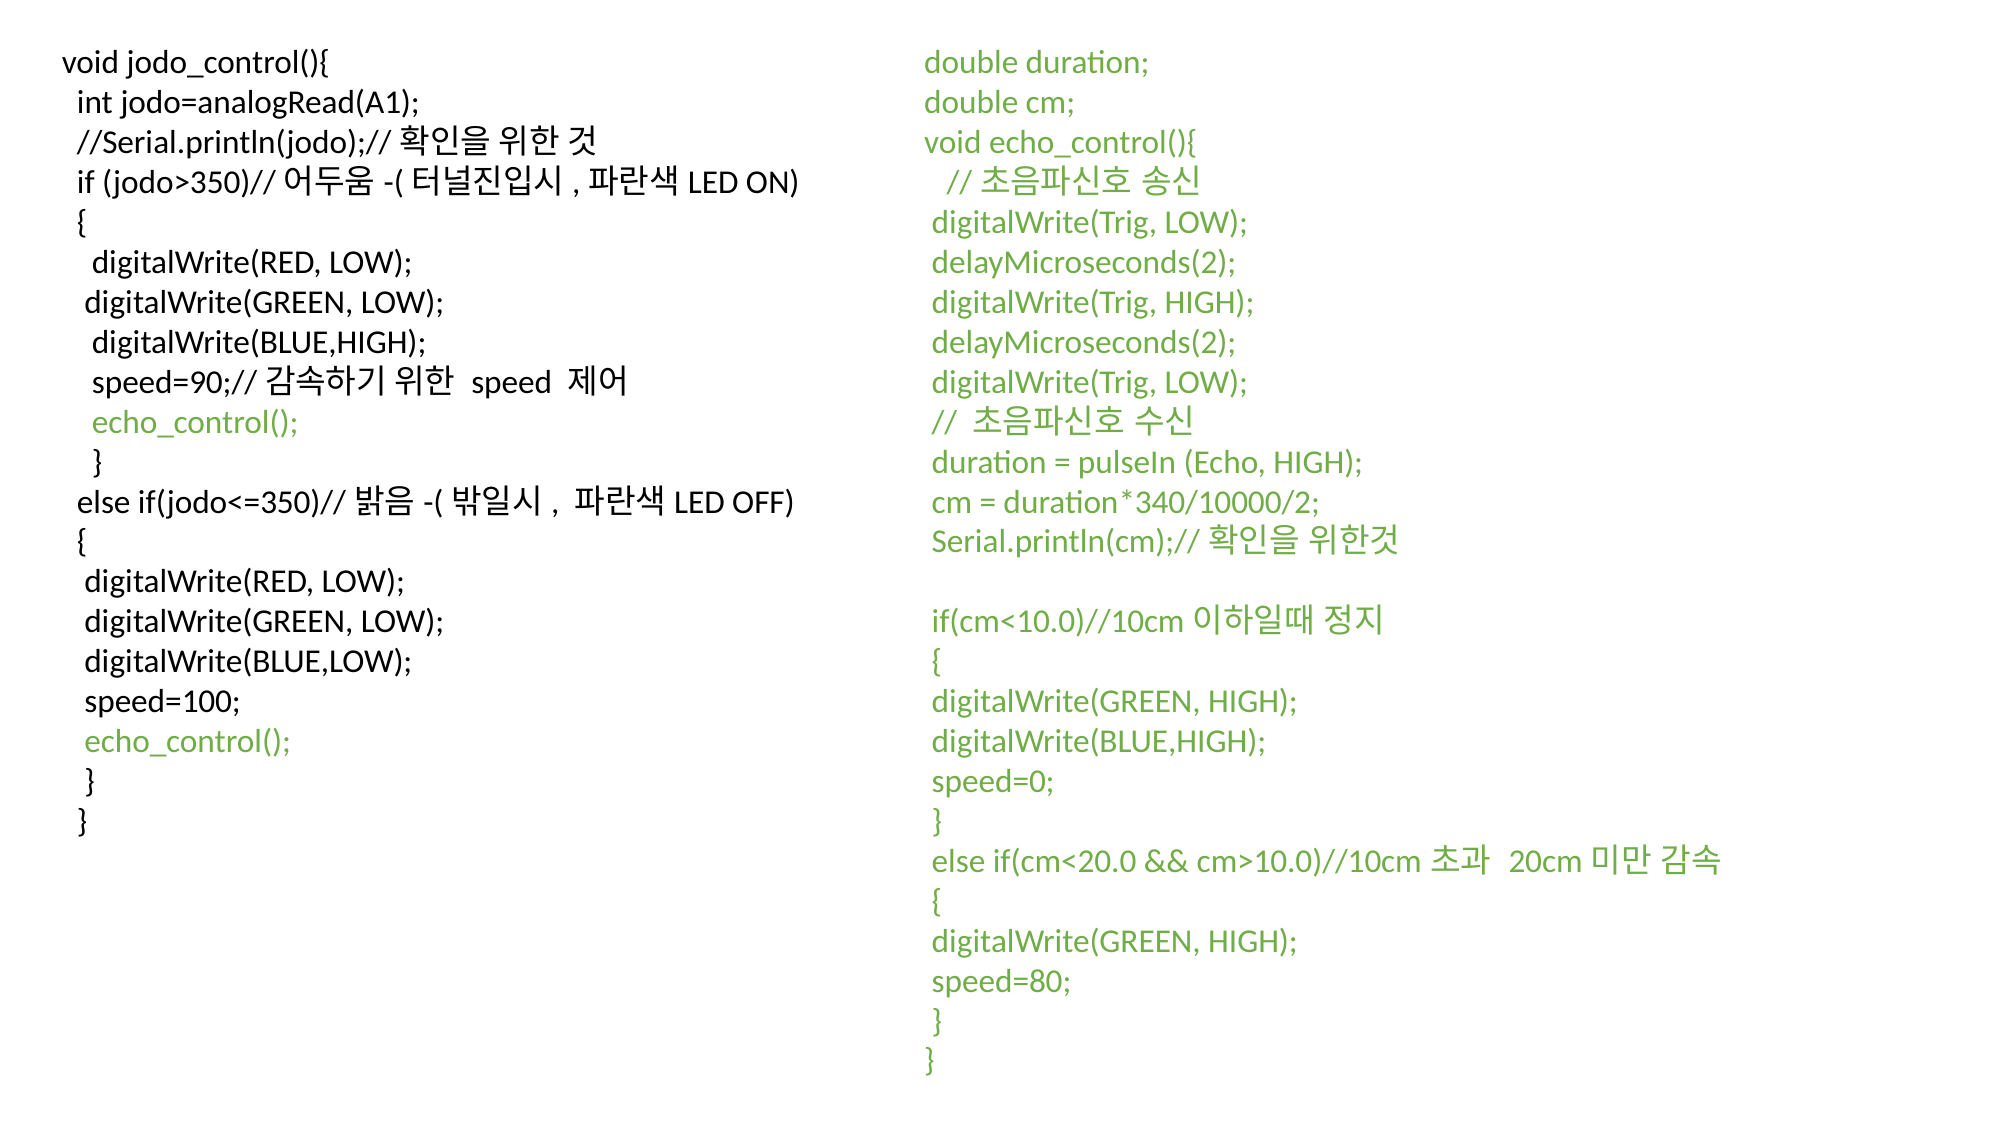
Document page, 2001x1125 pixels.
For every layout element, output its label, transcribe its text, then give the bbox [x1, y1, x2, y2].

text_box double duration; double cm; void echo_control(){ //초음파신호 송신 digitalWrite(Trig, LOW); delayMicroseconds(2); digitalWrite(Trig, HIGH); delayMicroseconds(2); digitalWrite(Trig, LOW); // 초음파신호 수신 duration = pulseIn (Echo, HIGH); cm = duration*340/10000/2; Serial.println(cm);//확인을 위한것 if(cm<10.0)//10cm이하일때 정지 { digitalWrite(GREEN, HIGH); digitalWrite(BLUE,HIGH); speed=0; } else if(cm<20.0 && cm>10.0)//10cm초과 20cm미만 감속 { digitalWrite(GREEN, HIGH); speed=80; } } [909, 33, 1944, 1125]
text_box void jodo_control(){ int jodo=analogRead(A1); //Serial.println(jodo);//확인을 위한 것 if (jodo>350)//어두움-(터널진입시,파란색LED ON) { digitalWrite(RED, LOW); digitalWrite(GREEN, LOW); digitalWrite(BLUE,HIGH); speed=90;//감속하기 위한 speed 제어 echo_control(); } else if(jodo<=350)//밝음-(밖일시, 파란색LED OFF) { digitalWrite(RED, LOW); digitalWrite(GREEN, LOW); digitalWrite(BLUE,LOW); speed=100; echo_control(); } } [46, 33, 909, 847]
